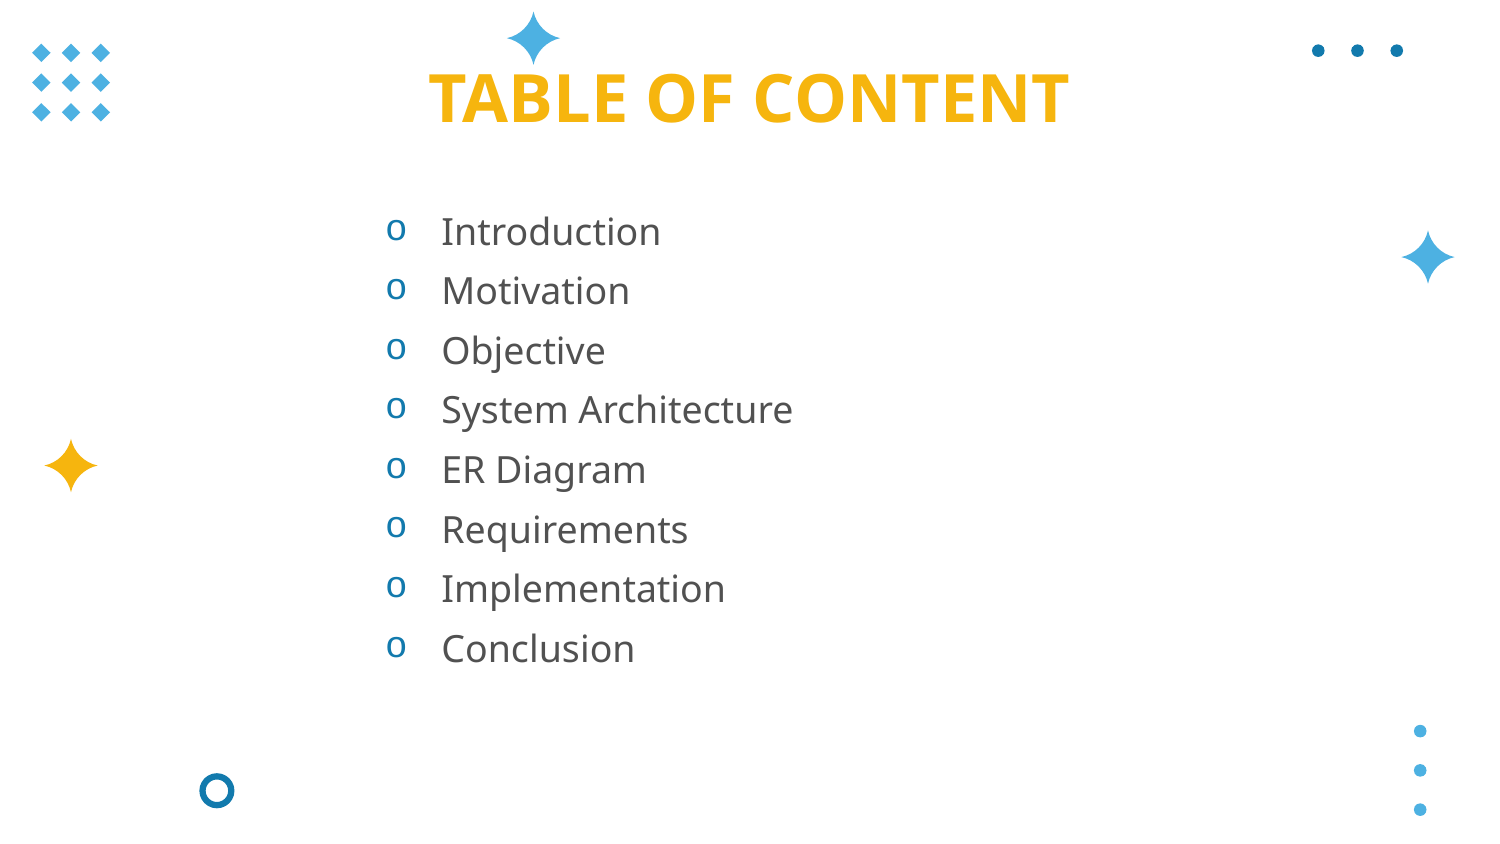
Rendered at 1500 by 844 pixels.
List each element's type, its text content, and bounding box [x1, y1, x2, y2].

list Introduction Motivation Objective System Architecture ER Diagram Requirements Implementation Conclusion [351, 192, 1011, 742]
title TABLE OF CONTENT [118, 58, 1382, 153]
